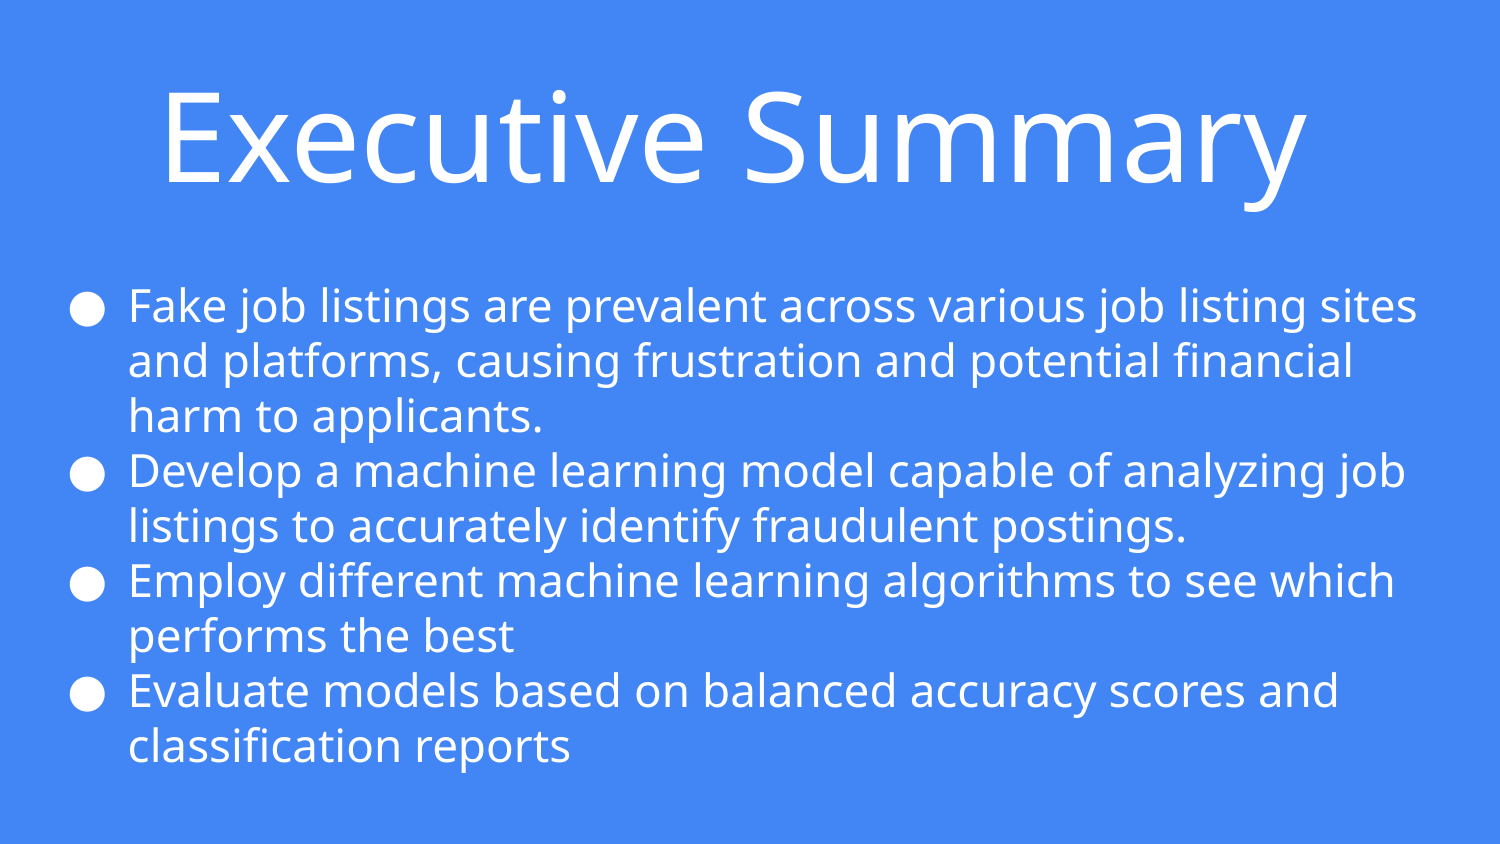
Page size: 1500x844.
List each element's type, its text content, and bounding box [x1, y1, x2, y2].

title Executive Summary [142, 26, 1398, 239]
text_box Fake job listings are prevalent across various job listing sites and platforms, causing frustration and potential financial harm to applicants. Develop a machine learning model capable of analyzing job listings to accurately identify fraudulent postings. Employ different machine learning algorithms to see which performs the best Evaluate models based on balanced accuracy scores and classification reports [37, 261, 1463, 844]
